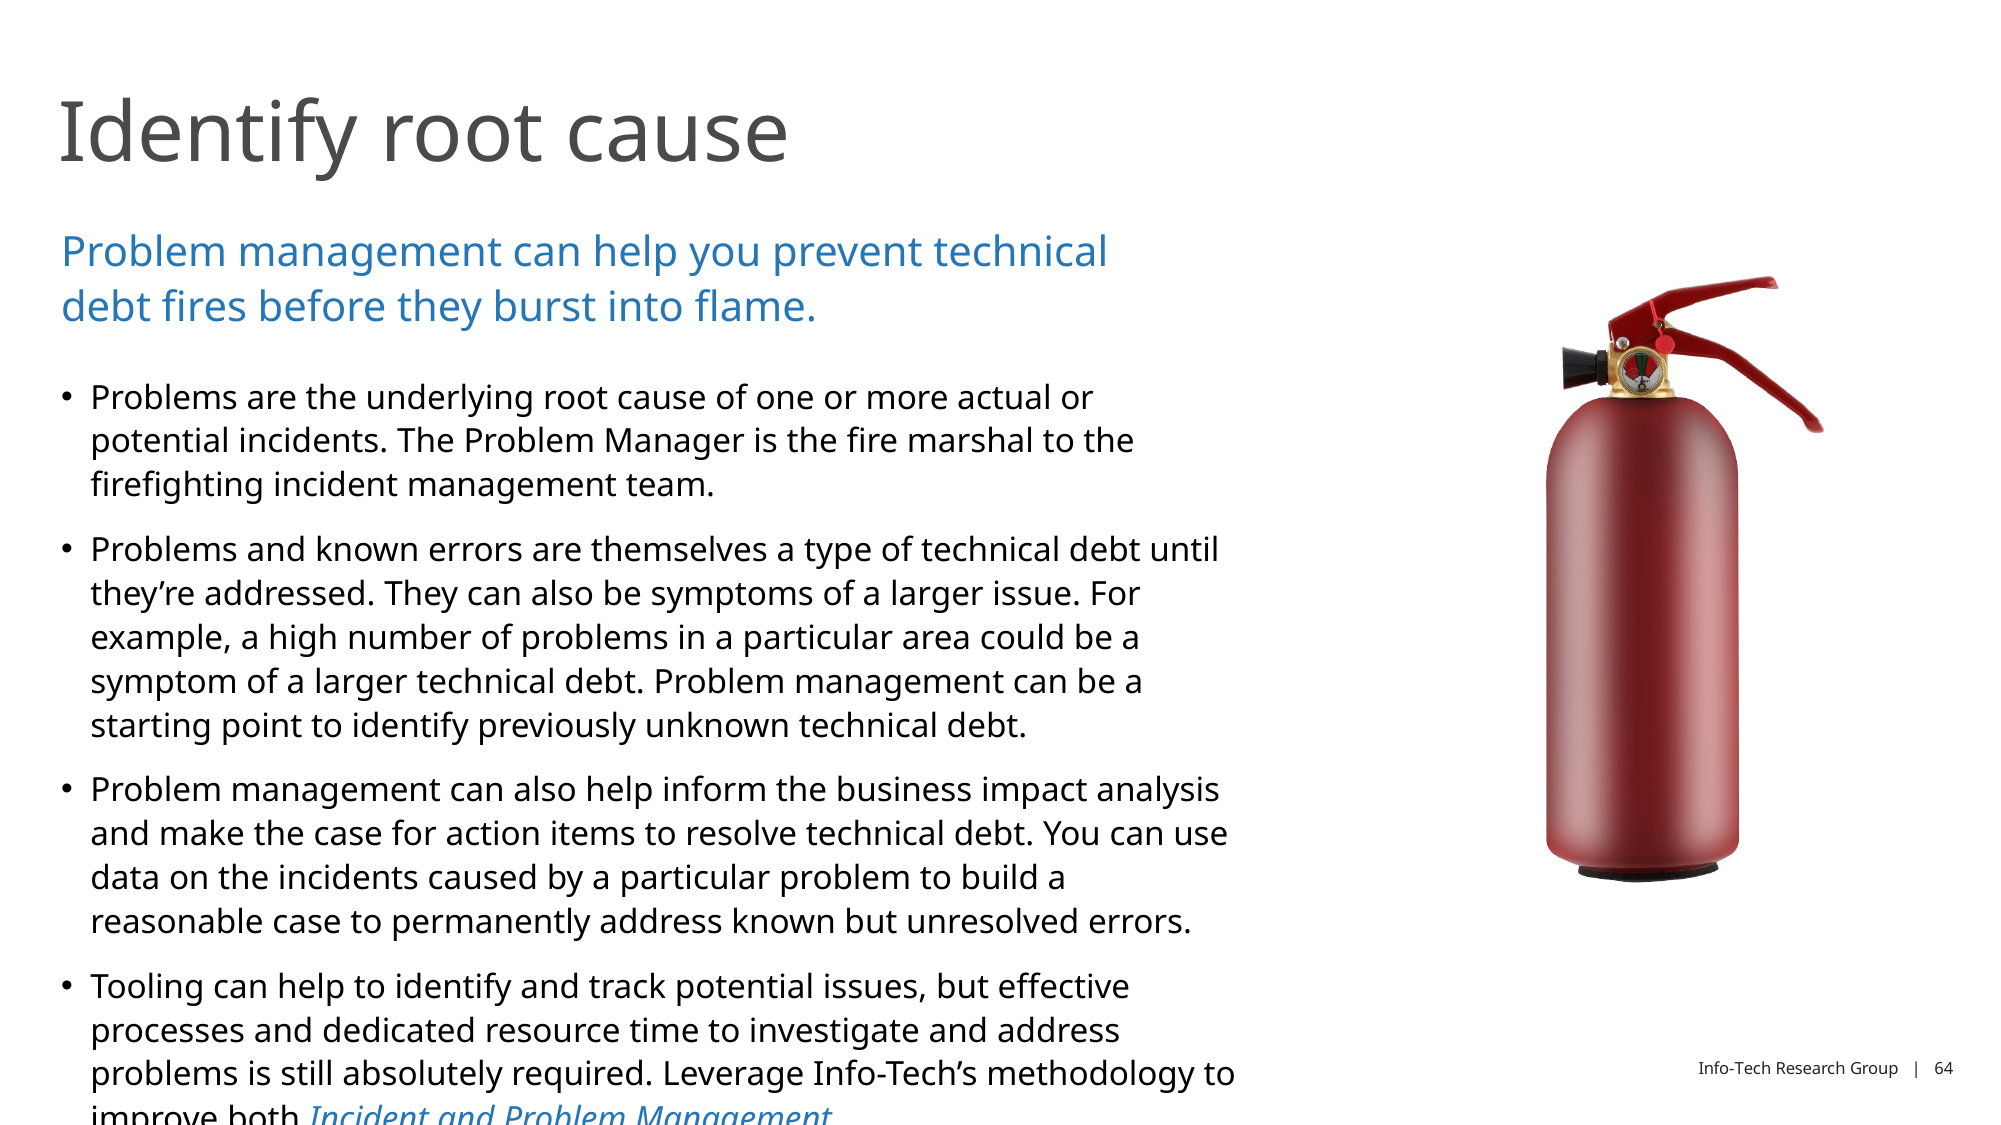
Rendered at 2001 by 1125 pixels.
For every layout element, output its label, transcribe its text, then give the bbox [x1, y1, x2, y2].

picture [1389, 200, 1873, 925]
list Problems are the underlying root cause of one or more actual or potential incidents. The Problem Manager is the fire marshal to the firefighting incident management team. Problems and known errors are themselves a type of technical debt until they’re addressed. They can also be symptoms of a larger issue. For example, a high number of problems in a particular area could be a symptom of a larger technical debt. Problem management can be a starting point to identify previously unknown technical debt. Problem management can also help inform the business impact analysis and make the case for action items to resolve technical debt. You can use data on the incidents caused by a particular problem to build a reasonable case to permanently address known but unresolved errors. Tooling can help to identify and track potential issues, but effective processes and dedicated resource time to investigate and address problems is still absolutely required. Leverage Info-Tech’s methodology to improve both Incident and Problem Management. [60, 371, 1238, 1057]
list Problem management can help you prevent technical debt fires before they burst into flame. [60, 219, 1121, 330]
title Identify root cause [58, 89, 1016, 275]
